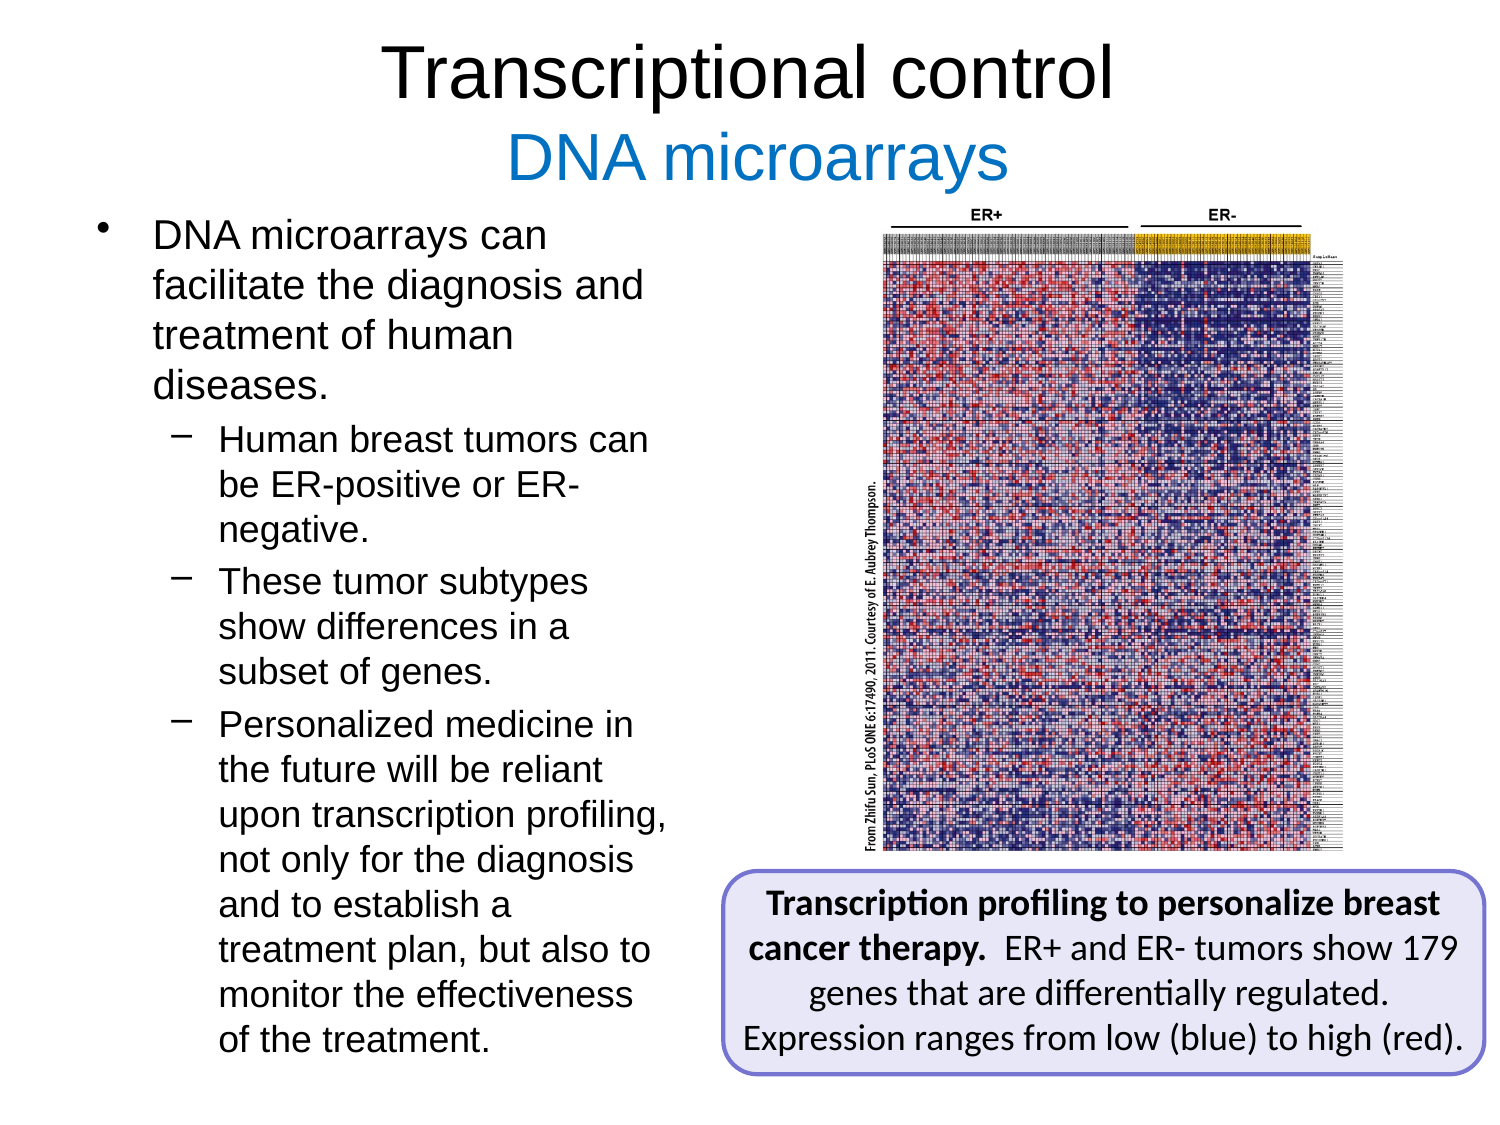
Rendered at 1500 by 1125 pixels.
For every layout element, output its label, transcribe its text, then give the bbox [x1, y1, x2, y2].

list DNA microarrays can facilitate the diagnosis and treatment of human diseases. Human breast tumors can be ER-positive or ER-negative. These tumor subtypes show differences in a subset of genes. Personalized medicine in the future will be reliant upon transcription profiling, not only for the diagnosis and to establish a treatment plan, but also to monitor the effectiveness of the treatment. [81, 200, 691, 468]
text_box [731, 1066, 1476, 1077]
text_box Transcription profiling to personalize breast cancer therapy. ER+ and ER- tumors show 179 genes that are differentially regulated. Expression ranges from low (blue) to high (red). [723, 871, 1485, 1066]
text_box Transcriptional control DNA microarrays [83, 15, 1434, 203]
picture [859, 204, 1349, 856]
